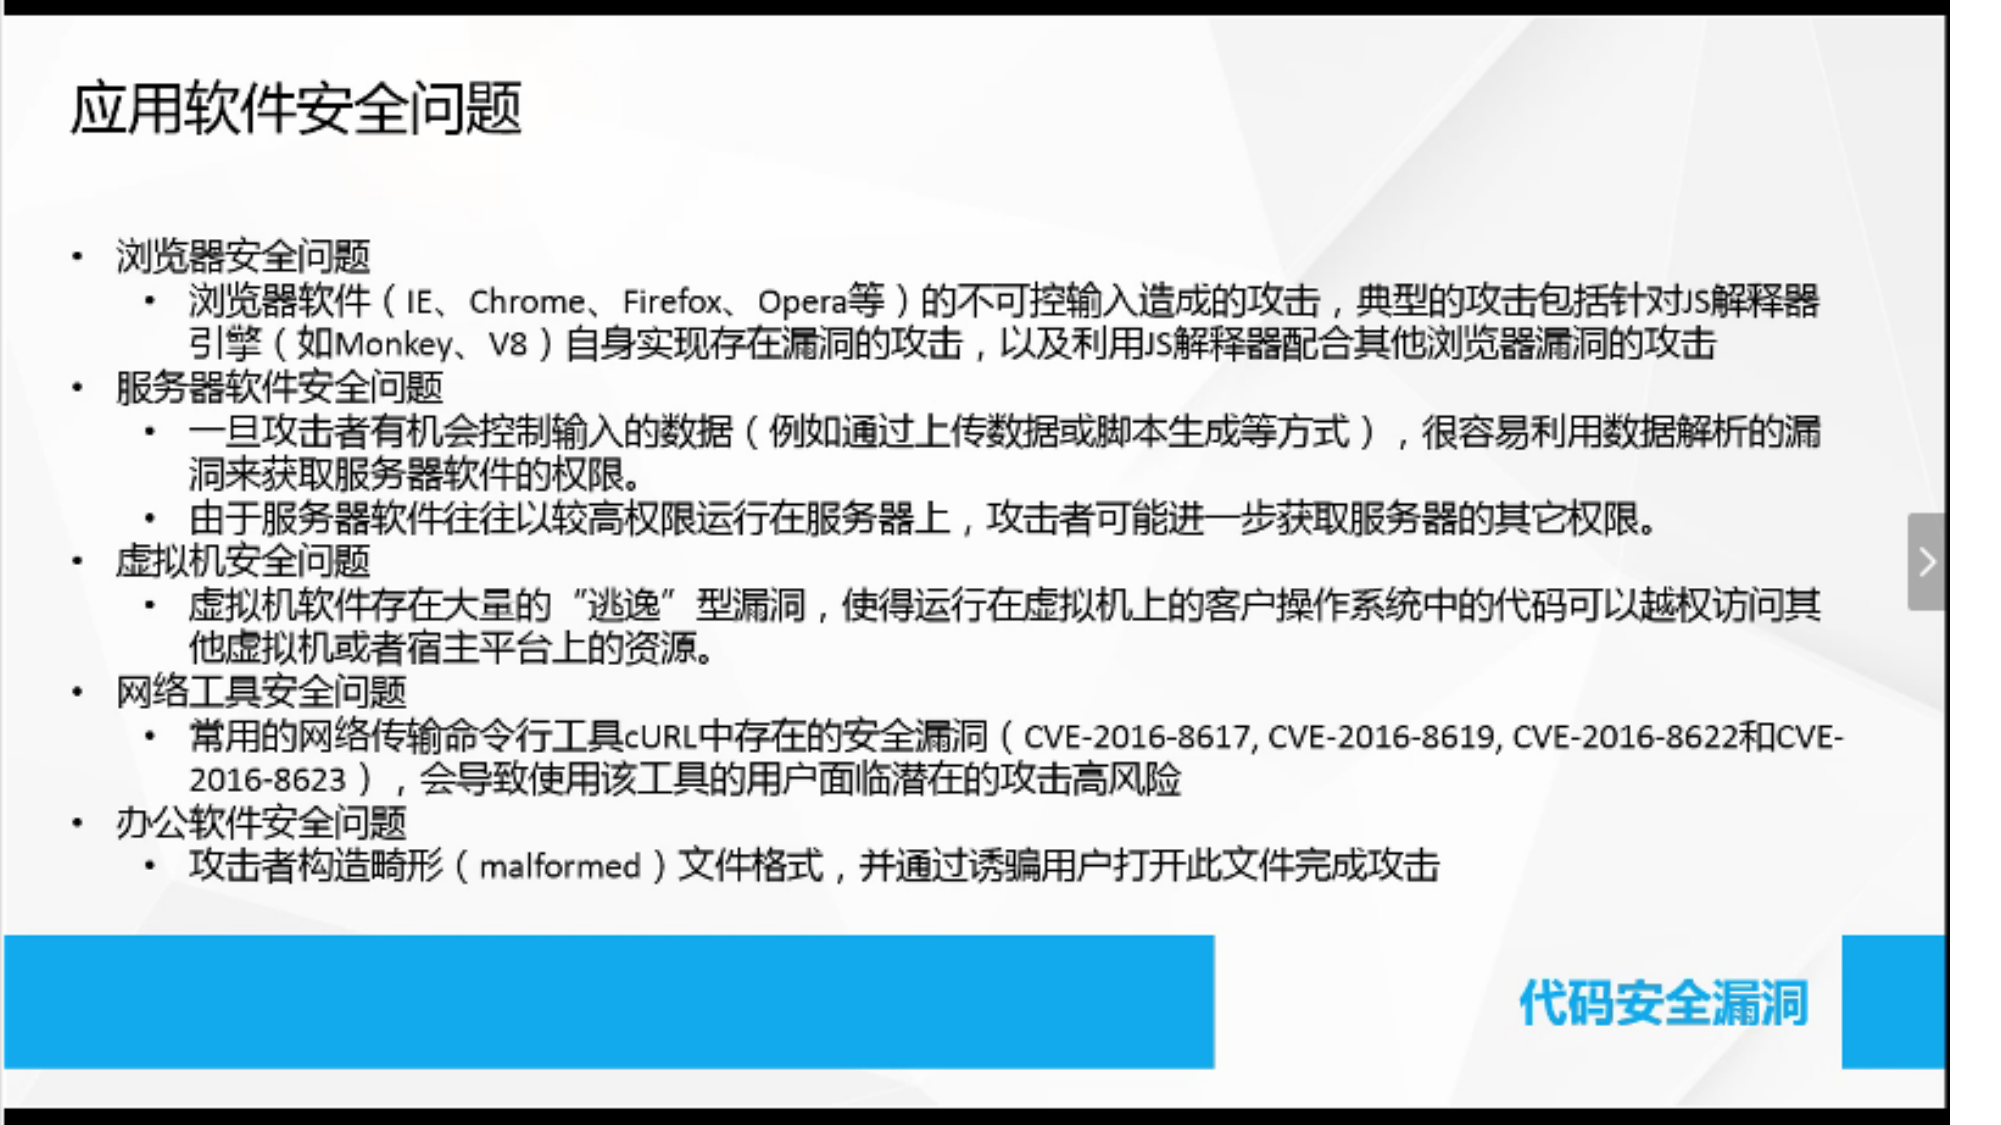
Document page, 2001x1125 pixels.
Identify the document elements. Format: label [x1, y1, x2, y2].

list [0, 0, 1950, 1125]
